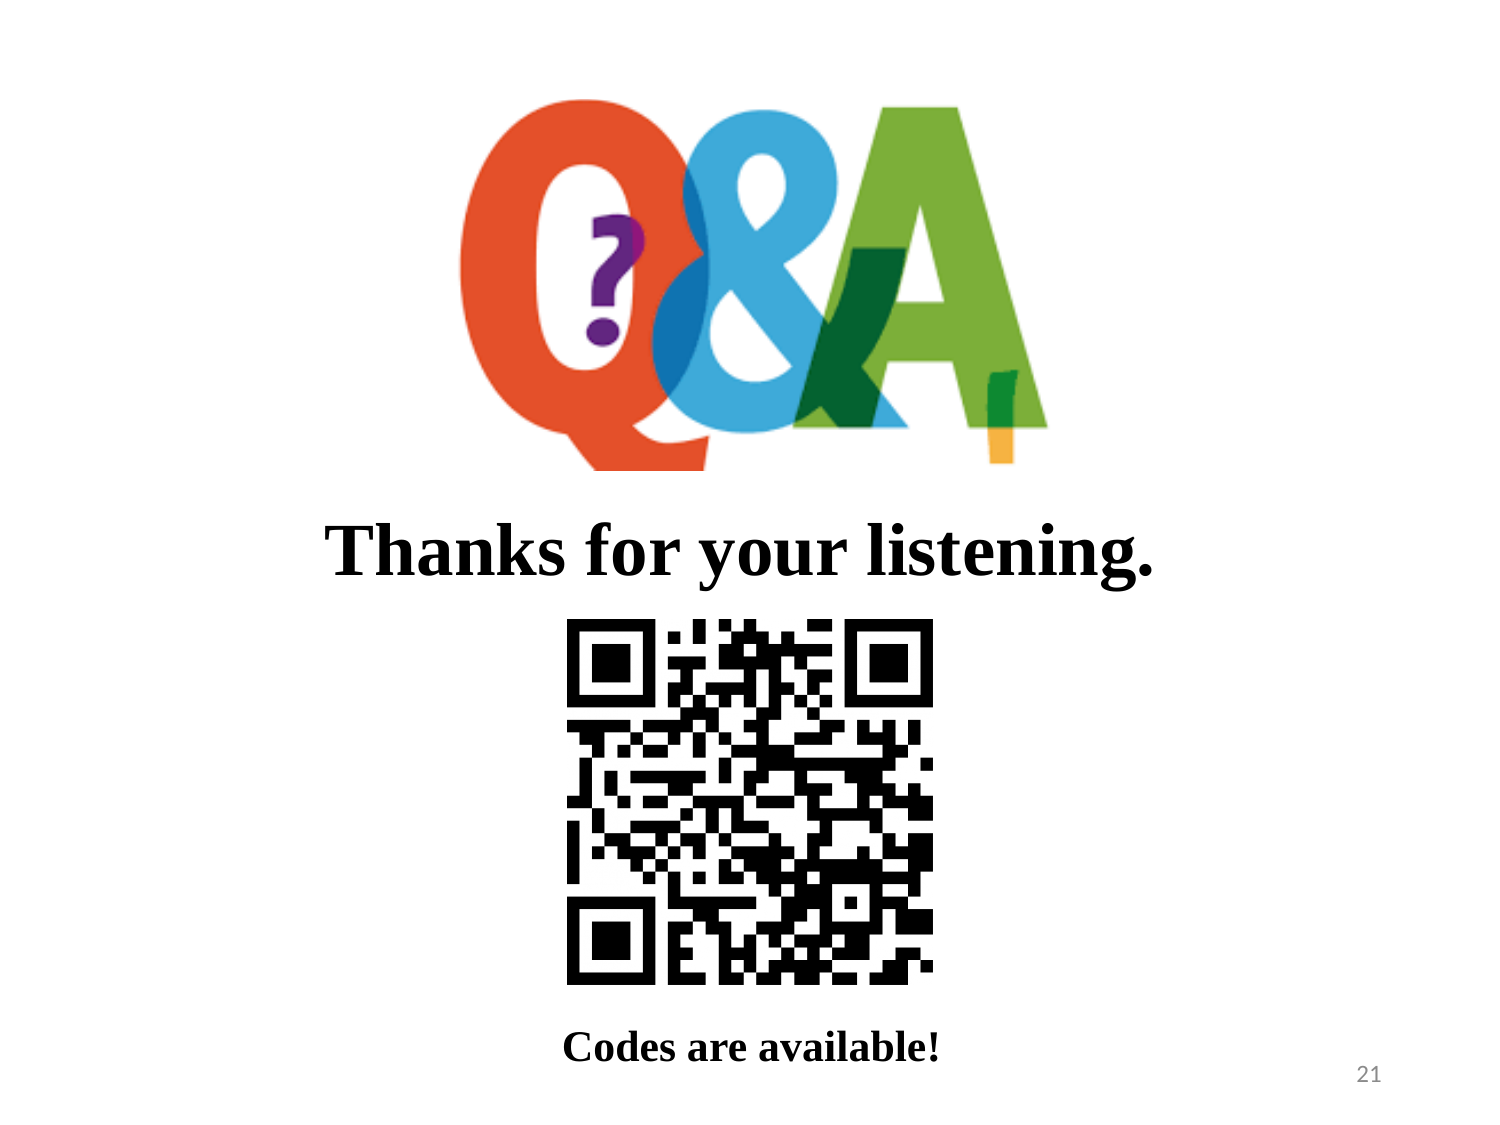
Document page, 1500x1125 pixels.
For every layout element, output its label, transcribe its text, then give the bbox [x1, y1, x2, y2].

text_box Codes are available! [550, 1013, 962, 1076]
picture [544, 596, 956, 1008]
slide_number 21 [1059, 1042, 1397, 1103]
picture [395, 99, 1105, 471]
text_box Thanks for your listening. [311, 477, 1189, 597]
